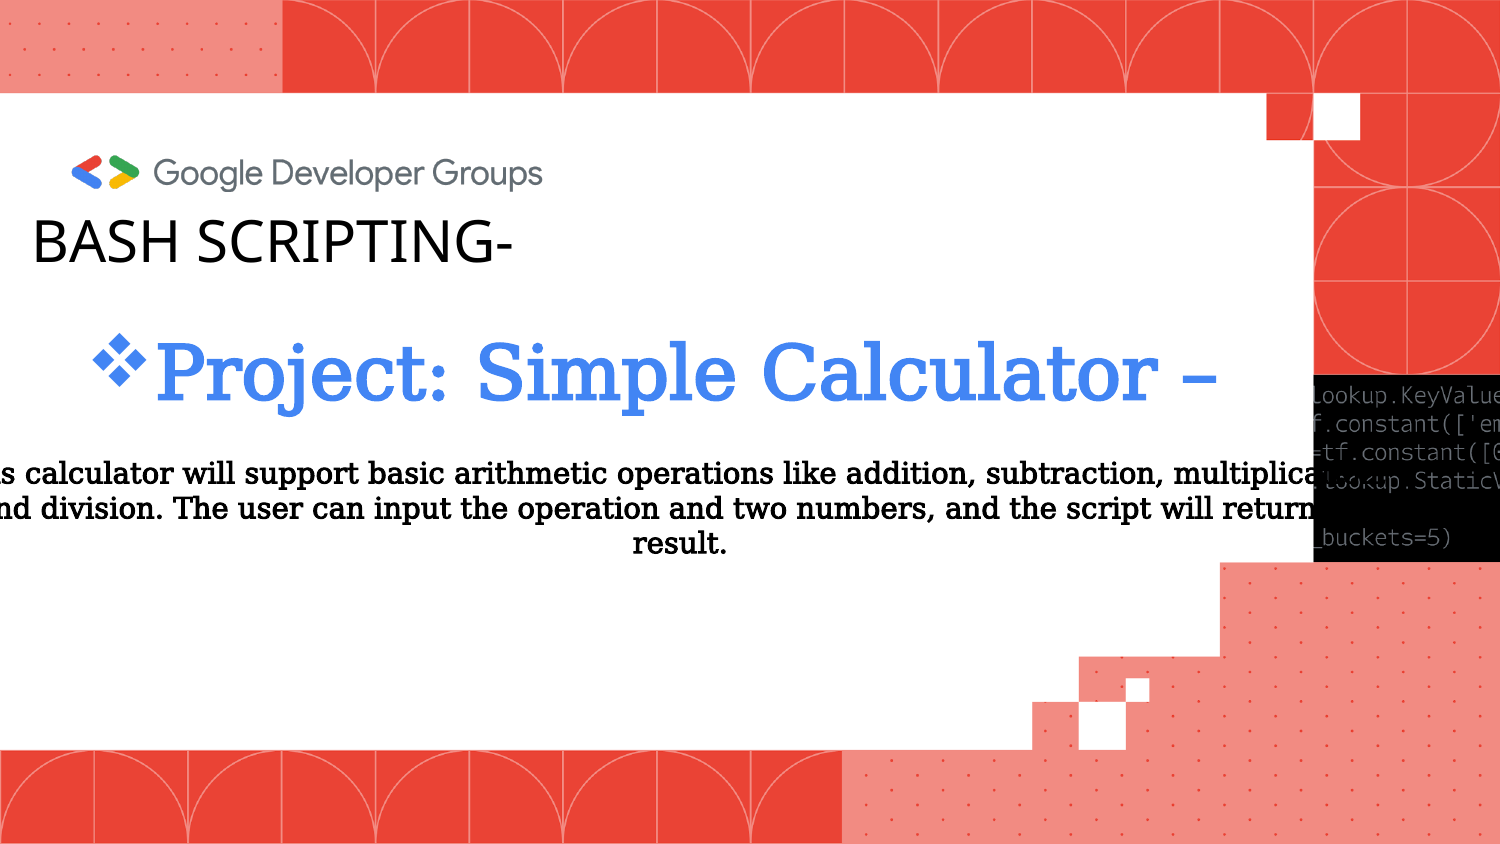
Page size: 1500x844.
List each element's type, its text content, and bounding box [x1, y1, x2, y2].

text_box Project: Simple Calculator – This calculator will support basic arithmetic operations like addition, subtraction, multiplication, and division. The user can input the operation and two numbers, and the script will return the result. [0, 316, 1414, 567]
picture [0, 0, 1500, 844]
text_box BASH SCRIPTING- [16, 197, 1318, 282]
